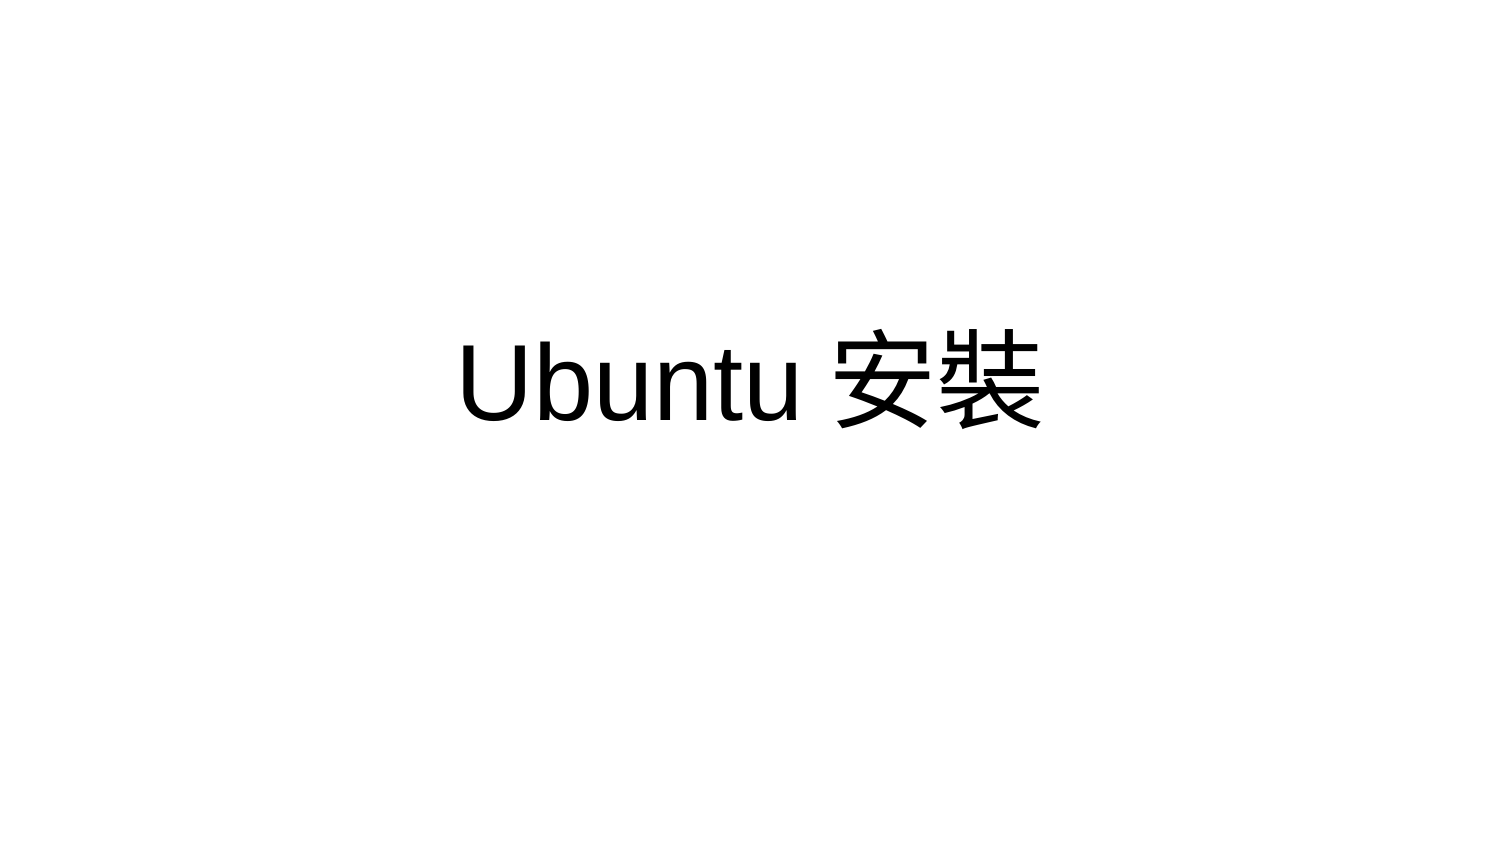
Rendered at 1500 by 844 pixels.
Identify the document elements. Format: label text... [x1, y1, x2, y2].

title Ubuntu安裝 [51, 122, 1449, 459]
